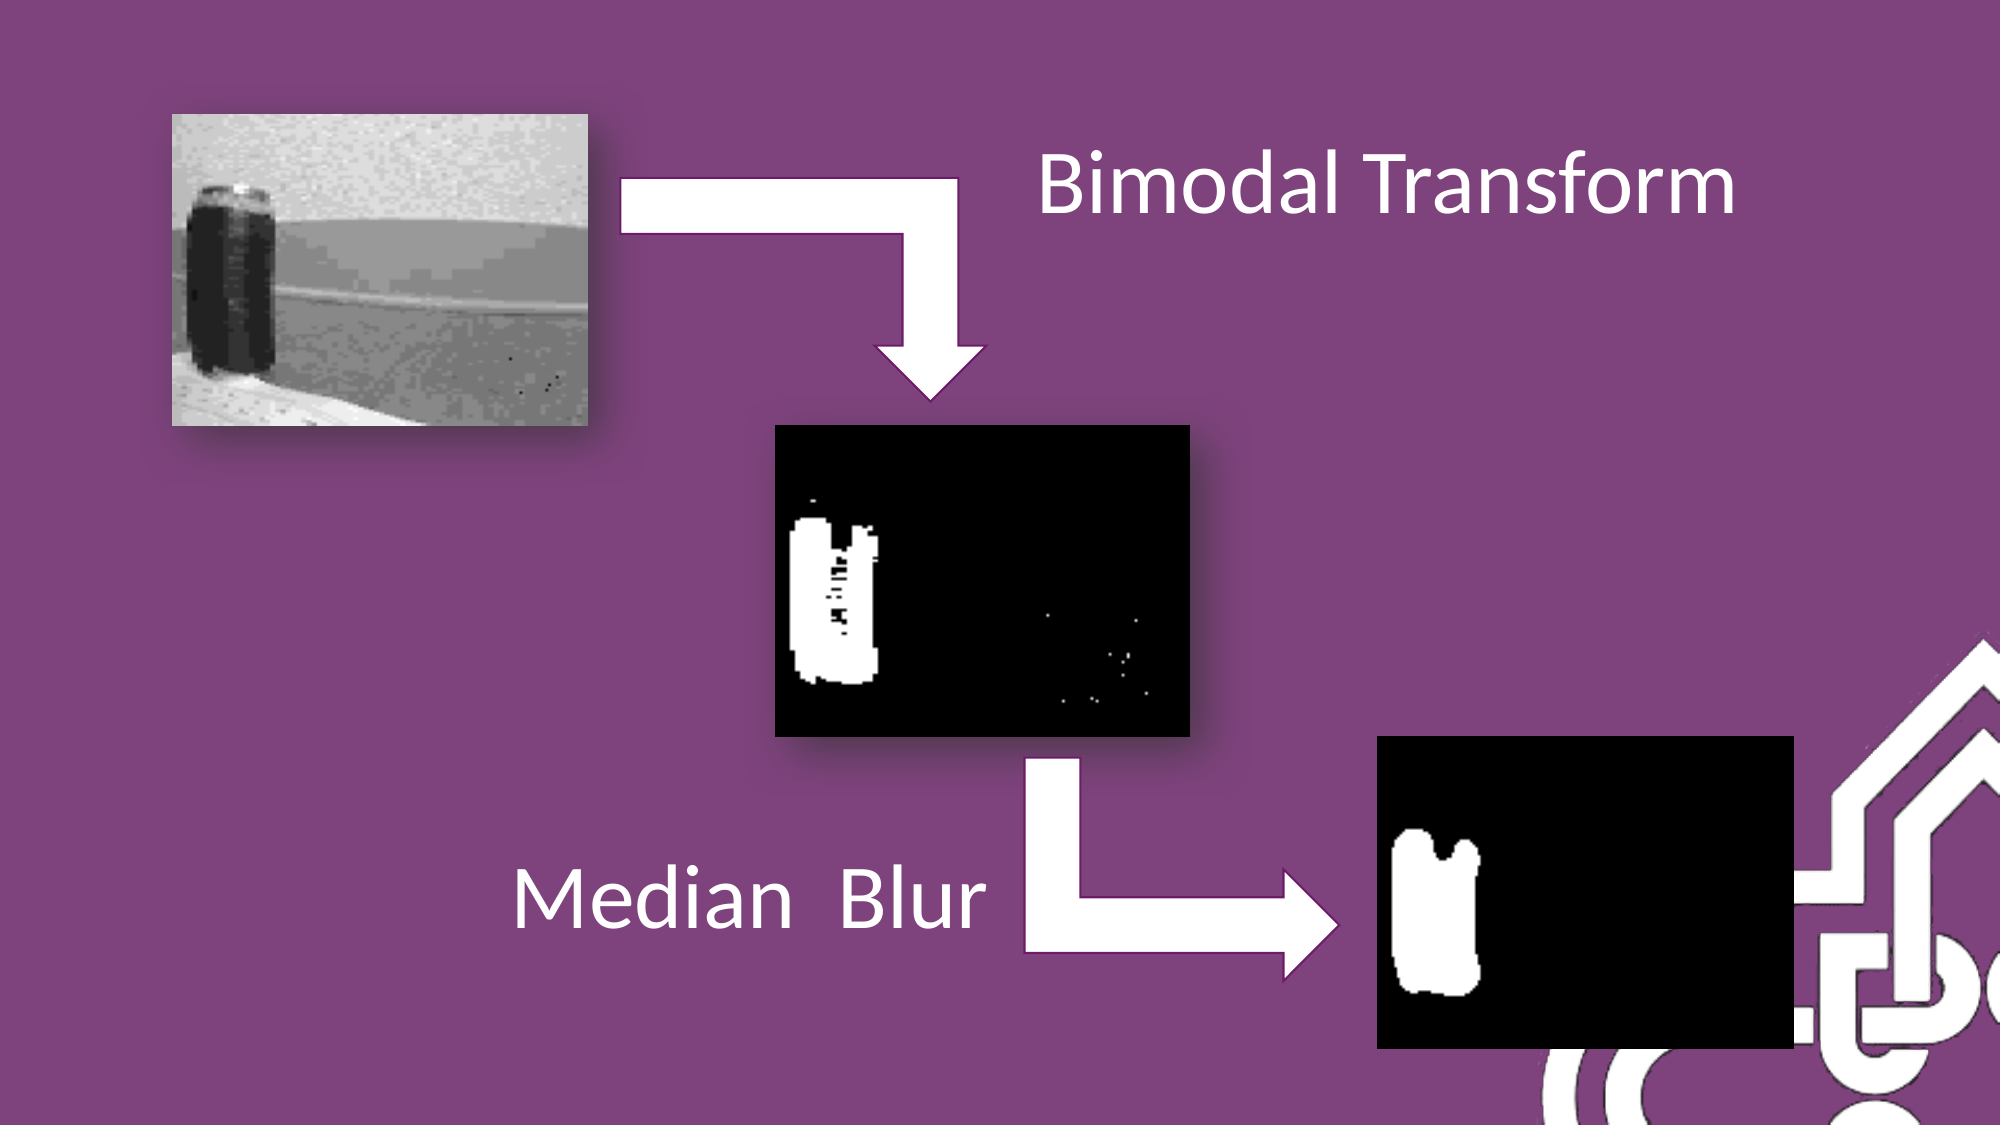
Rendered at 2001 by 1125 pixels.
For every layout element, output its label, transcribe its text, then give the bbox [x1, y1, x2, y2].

picture [1377, 610, 2000, 1125]
text_box [1190, 866, 1341, 984]
text_box [619, 176, 989, 404]
picture [171, 114, 588, 426]
picture [775, 425, 1190, 737]
text_box [1023, 756, 1082, 829]
text_box Median Blur [495, 829, 1190, 955]
text_box Bimodal Transform [1021, 114, 1982, 239]
